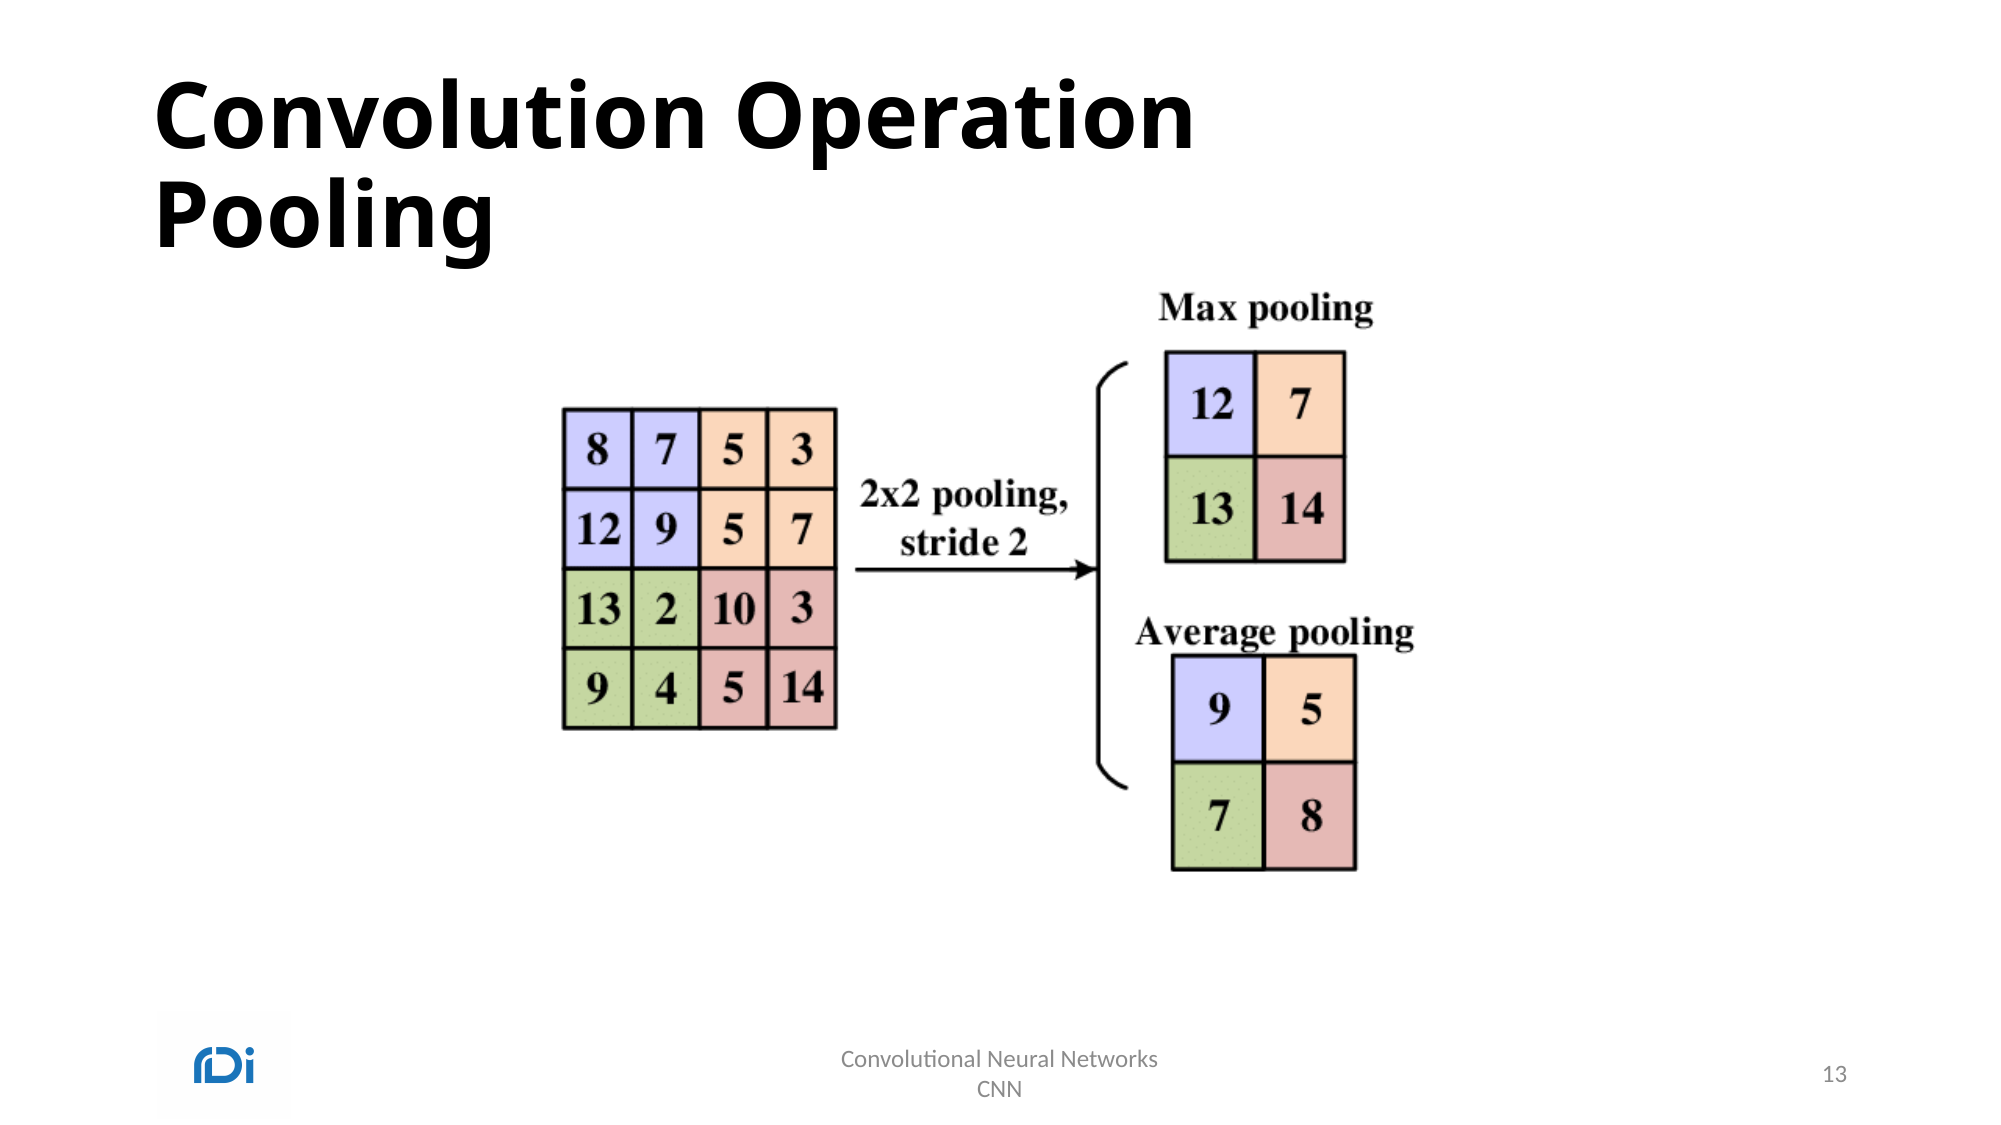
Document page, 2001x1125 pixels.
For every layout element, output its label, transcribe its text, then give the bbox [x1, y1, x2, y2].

slide_number 13 [1412, 1042, 1863, 1103]
picture [560, 250, 1440, 875]
footer Convolutional Neural Networks CNN [662, 1042, 1338, 1103]
title Convolution Operation Pooling [137, 59, 1863, 278]
picture [157, 1011, 291, 1119]
